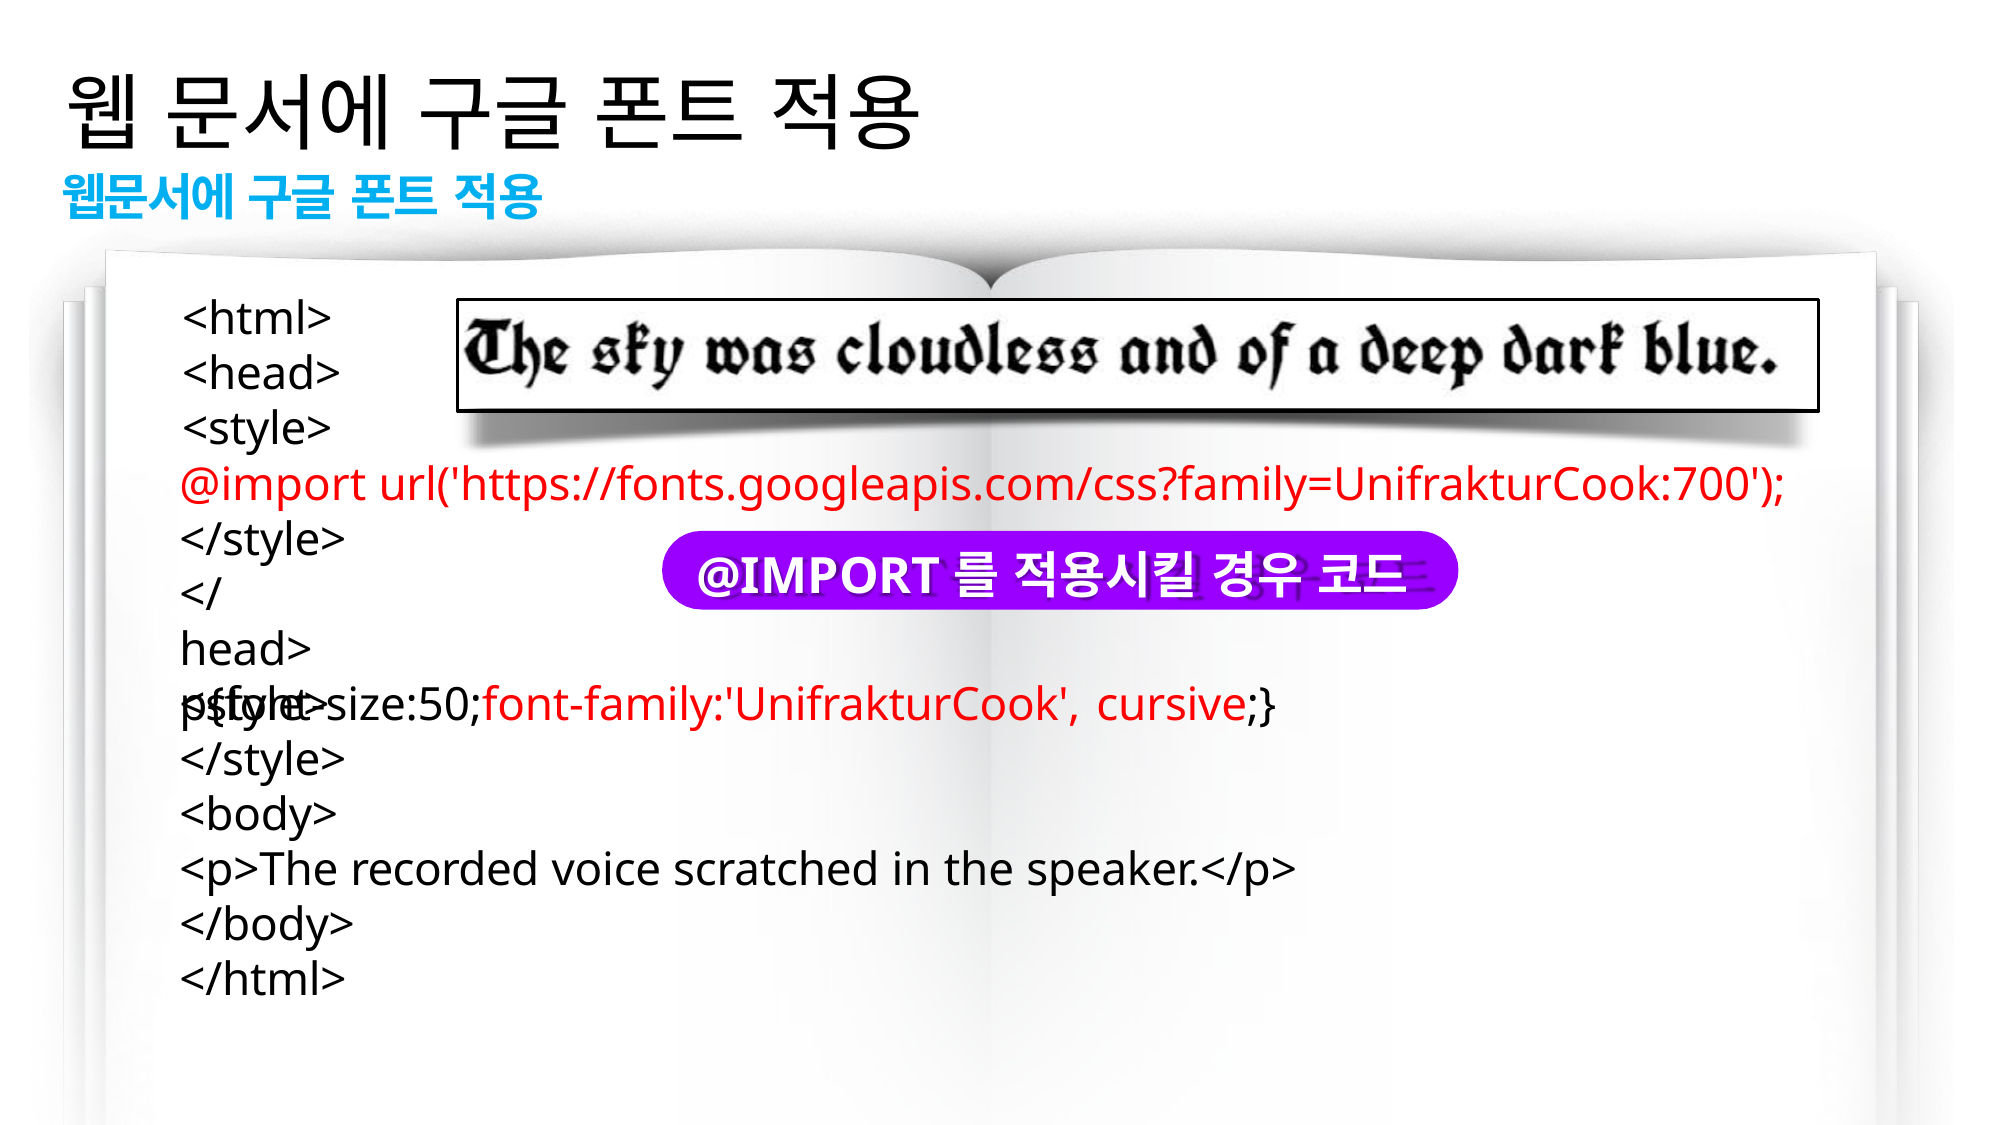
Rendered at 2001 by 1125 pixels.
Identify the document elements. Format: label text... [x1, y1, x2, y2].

text_box 웹 문서에 구글 폰트 적용 [50, 52, 1051, 128]
picture [29, 128, 1954, 1125]
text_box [454, 297, 1821, 610]
